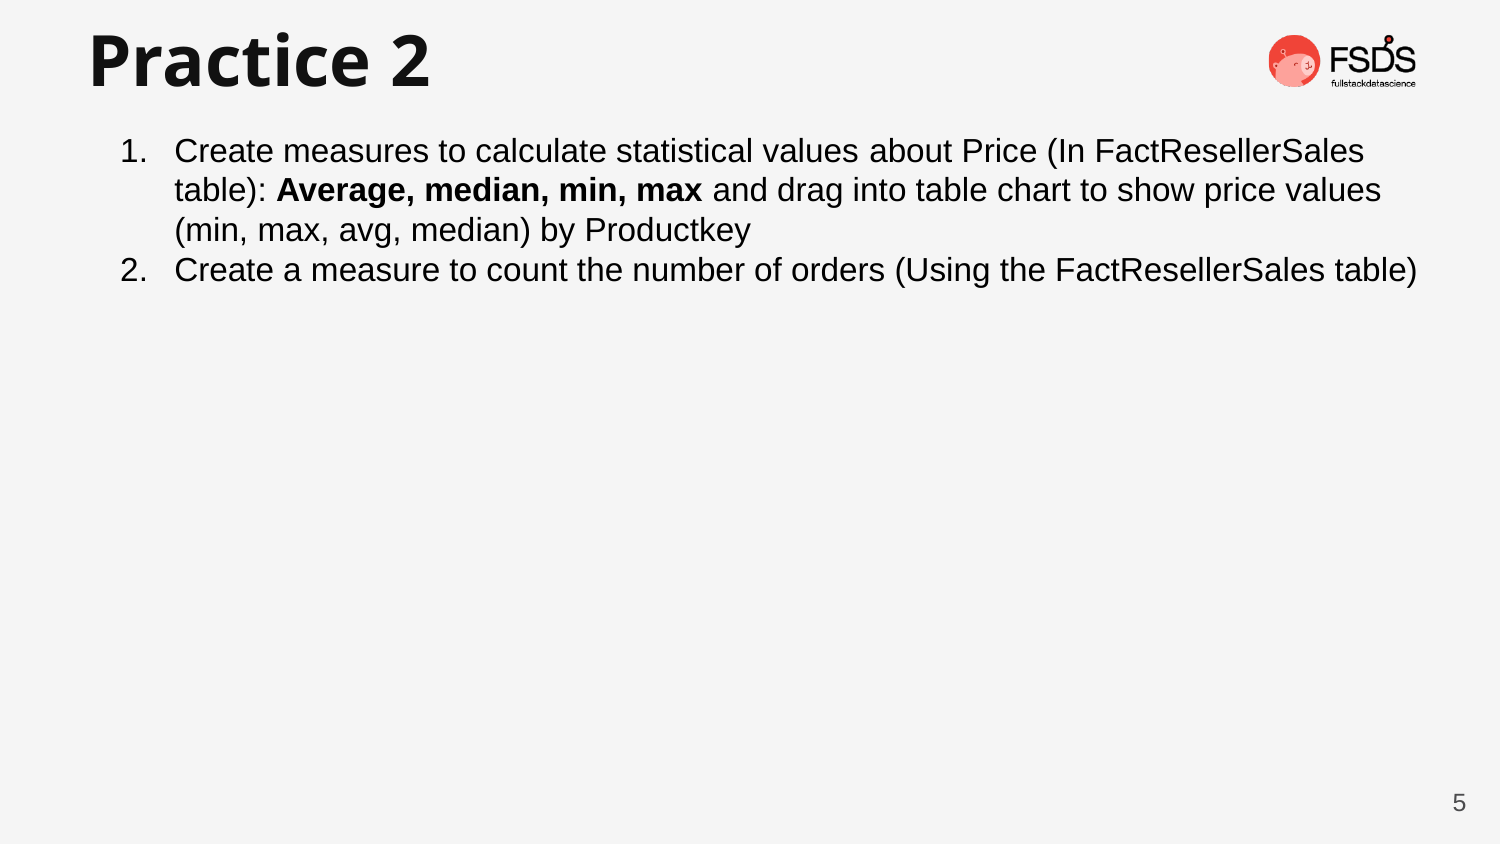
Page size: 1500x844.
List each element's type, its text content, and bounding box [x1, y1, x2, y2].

text_box 5 [1414, 786, 1467, 817]
text_box Create measures to calculate statistical values ​​about Price (In FactResellerSales table): Average, median, min, max and drag into table chart to show price values ​​(min, max, avg, median) by Productkey Create a measure to count the number of orders (Using the FactResellerSales table) [84, 113, 1450, 304]
text_box Practice 2 [87, 33, 1263, 101]
text_box [1268, 34, 1416, 87]
